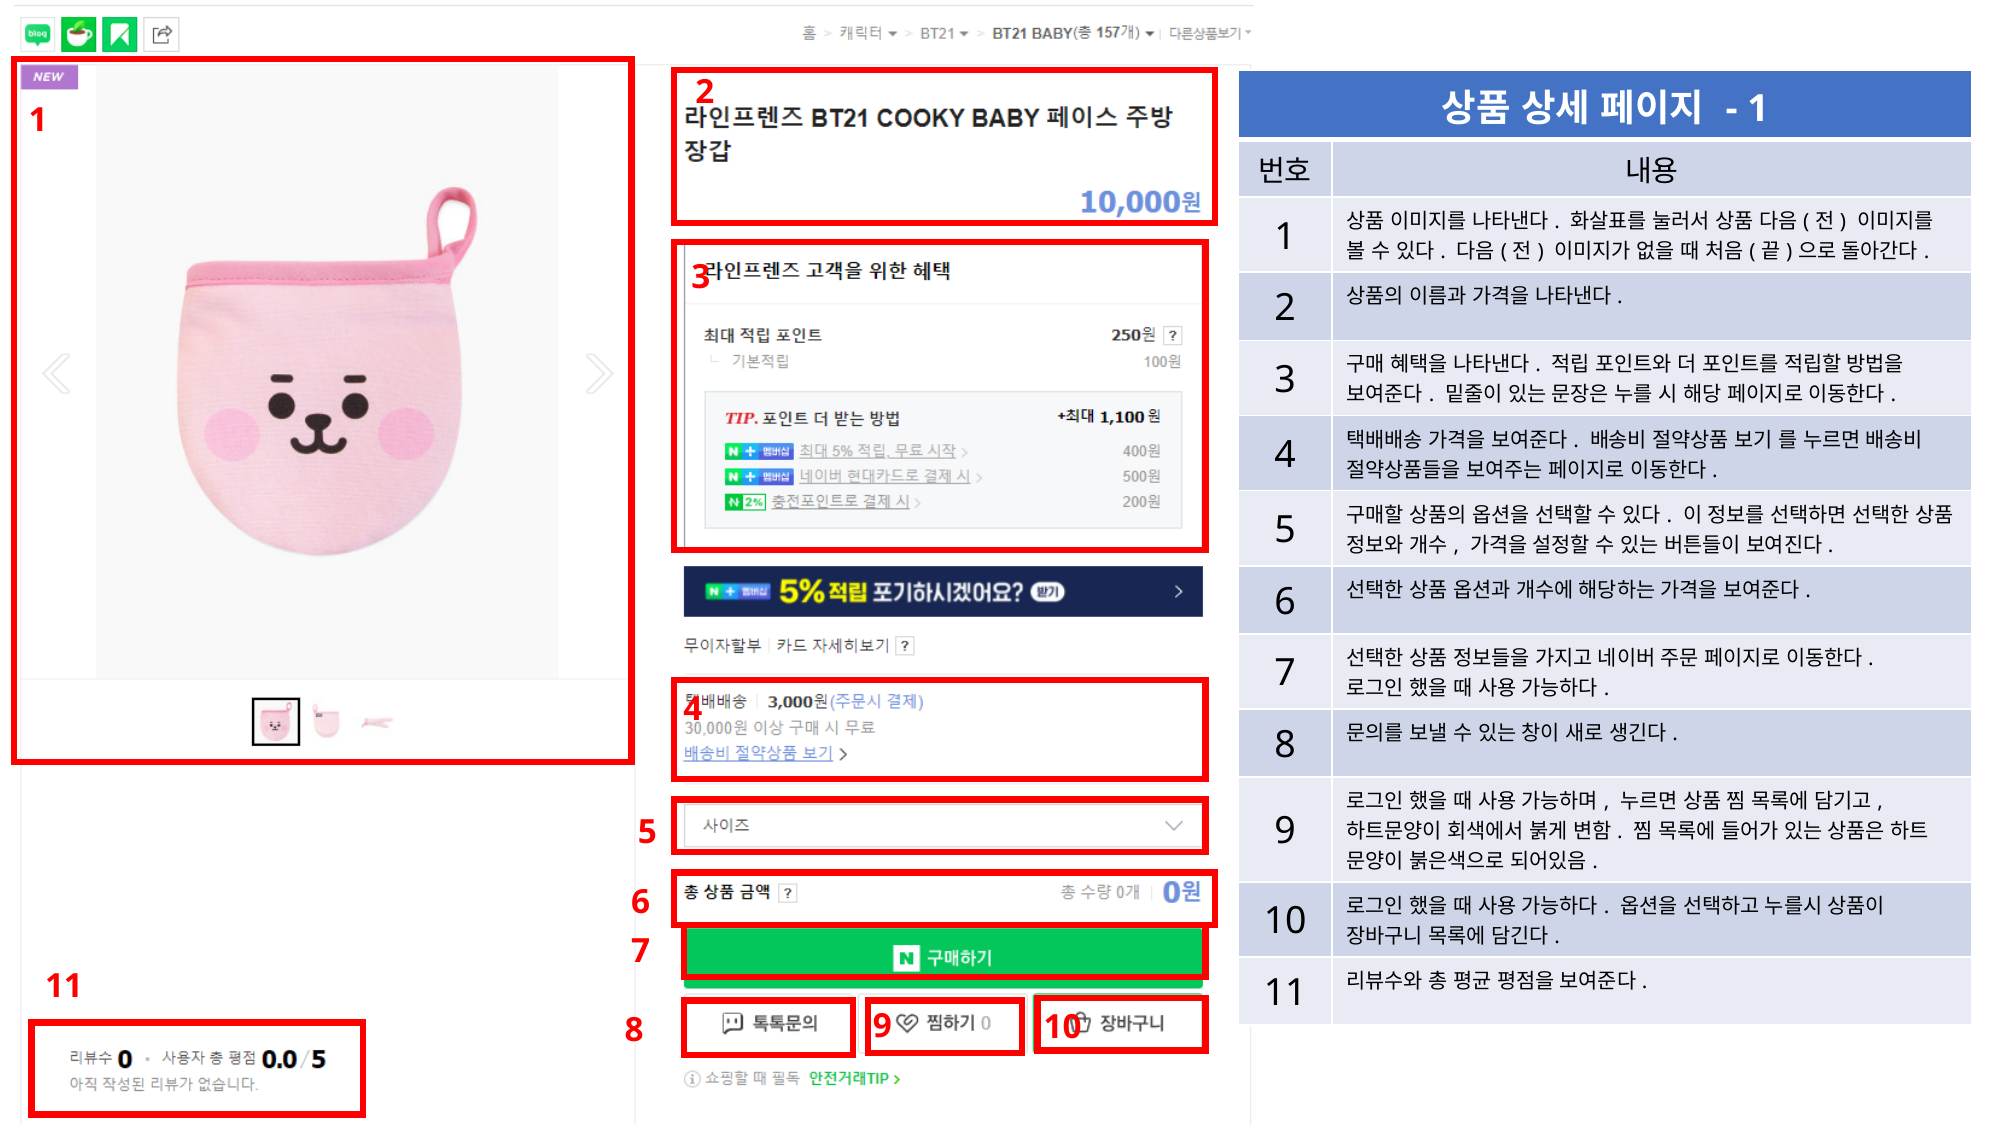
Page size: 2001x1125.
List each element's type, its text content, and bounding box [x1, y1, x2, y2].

table_cell 5 [1254, 491, 1331, 565]
table_cell 11 [1254, 958, 1331, 1024]
table_cell 로그인 했을 때 사용 가능하며, 누르면 상품 찜 목록에 담기고, 하트문양이 회색에서 붉게 변함. 찜 목록에 들어가 있는 상품은 하트 문양이 붉은색으로 되어있음. [1333, 778, 1971, 881]
table_cell 상품 이미지를 나타낸다. 화살표를 눌러서 상품 다음(전) 이미지를 볼 수 있다. 다음(전) 이미지가 없을 때 처음(끝)으로 돌아간다. [1333, 198, 1971, 271]
table_cell 로그인 했을 때 사용 가능하다. 옵션을 선택하고 누를시 상품이 장바구니 목록에 담긴다. [1333, 883, 1971, 956]
table_cell 선택한 상품 옵션과 개수에 해당하는 가격을 보여준다. [1333, 567, 1971, 633]
picture [13, 0, 1254, 1125]
table_cell 상품의 이름과 가격을 나타낸다. [1333, 273, 1971, 340]
table_cell 2 [1254, 273, 1331, 340]
table_cell 10 [1254, 883, 1331, 956]
table_cell 7 [1254, 635, 1331, 708]
table_cell 문의를 보낼 수 있는 창이 새로 생긴다. [1333, 710, 1971, 776]
table_cell 1 [1254, 198, 1331, 271]
table_cell 구매할 상품의 옵션을 선택할 수 있다. 이 정보를 선택하면 선택한 상품 정보와 개수, 가격을 설정할 수 있는 버튼들이 보여진다. [1333, 491, 1971, 565]
table_cell 번호 [1254, 142, 1331, 196]
table_cell 택배배송 가격을 보여준다. 배송비 절약상품 보기 를 누르면 배송비 절약상품들을 보여주는 페이지로 이동한다. [1333, 416, 1971, 490]
table_cell 9 [1254, 778, 1331, 881]
table_cell 선택한 상품 정보들을 가지고 네이버 주문 페이지로 이동한다. 로그인 했을 때 사용 가능하다. [1333, 635, 1971, 708]
table_cell 3 [1254, 341, 1331, 415]
table_cell 8 [1254, 710, 1331, 776]
table_cell 구매 혜택을 나타낸다. 적립 포인트와 더 포인트를 적립할 방법을 보여준다. 밑줄이 있는 문장은 누를 시 해당 페이지로 이동한다. [1333, 341, 1971, 415]
table_cell 내용 [1333, 142, 1971, 196]
table_cell 6 [1254, 567, 1331, 633]
table_header 상품 상세 페이지 - 1 [1254, 71, 1971, 137]
table_cell 4 [1254, 416, 1331, 490]
table_cell 리뷰수와 총 평균 평점을 보여준다. [1333, 958, 1971, 1024]
